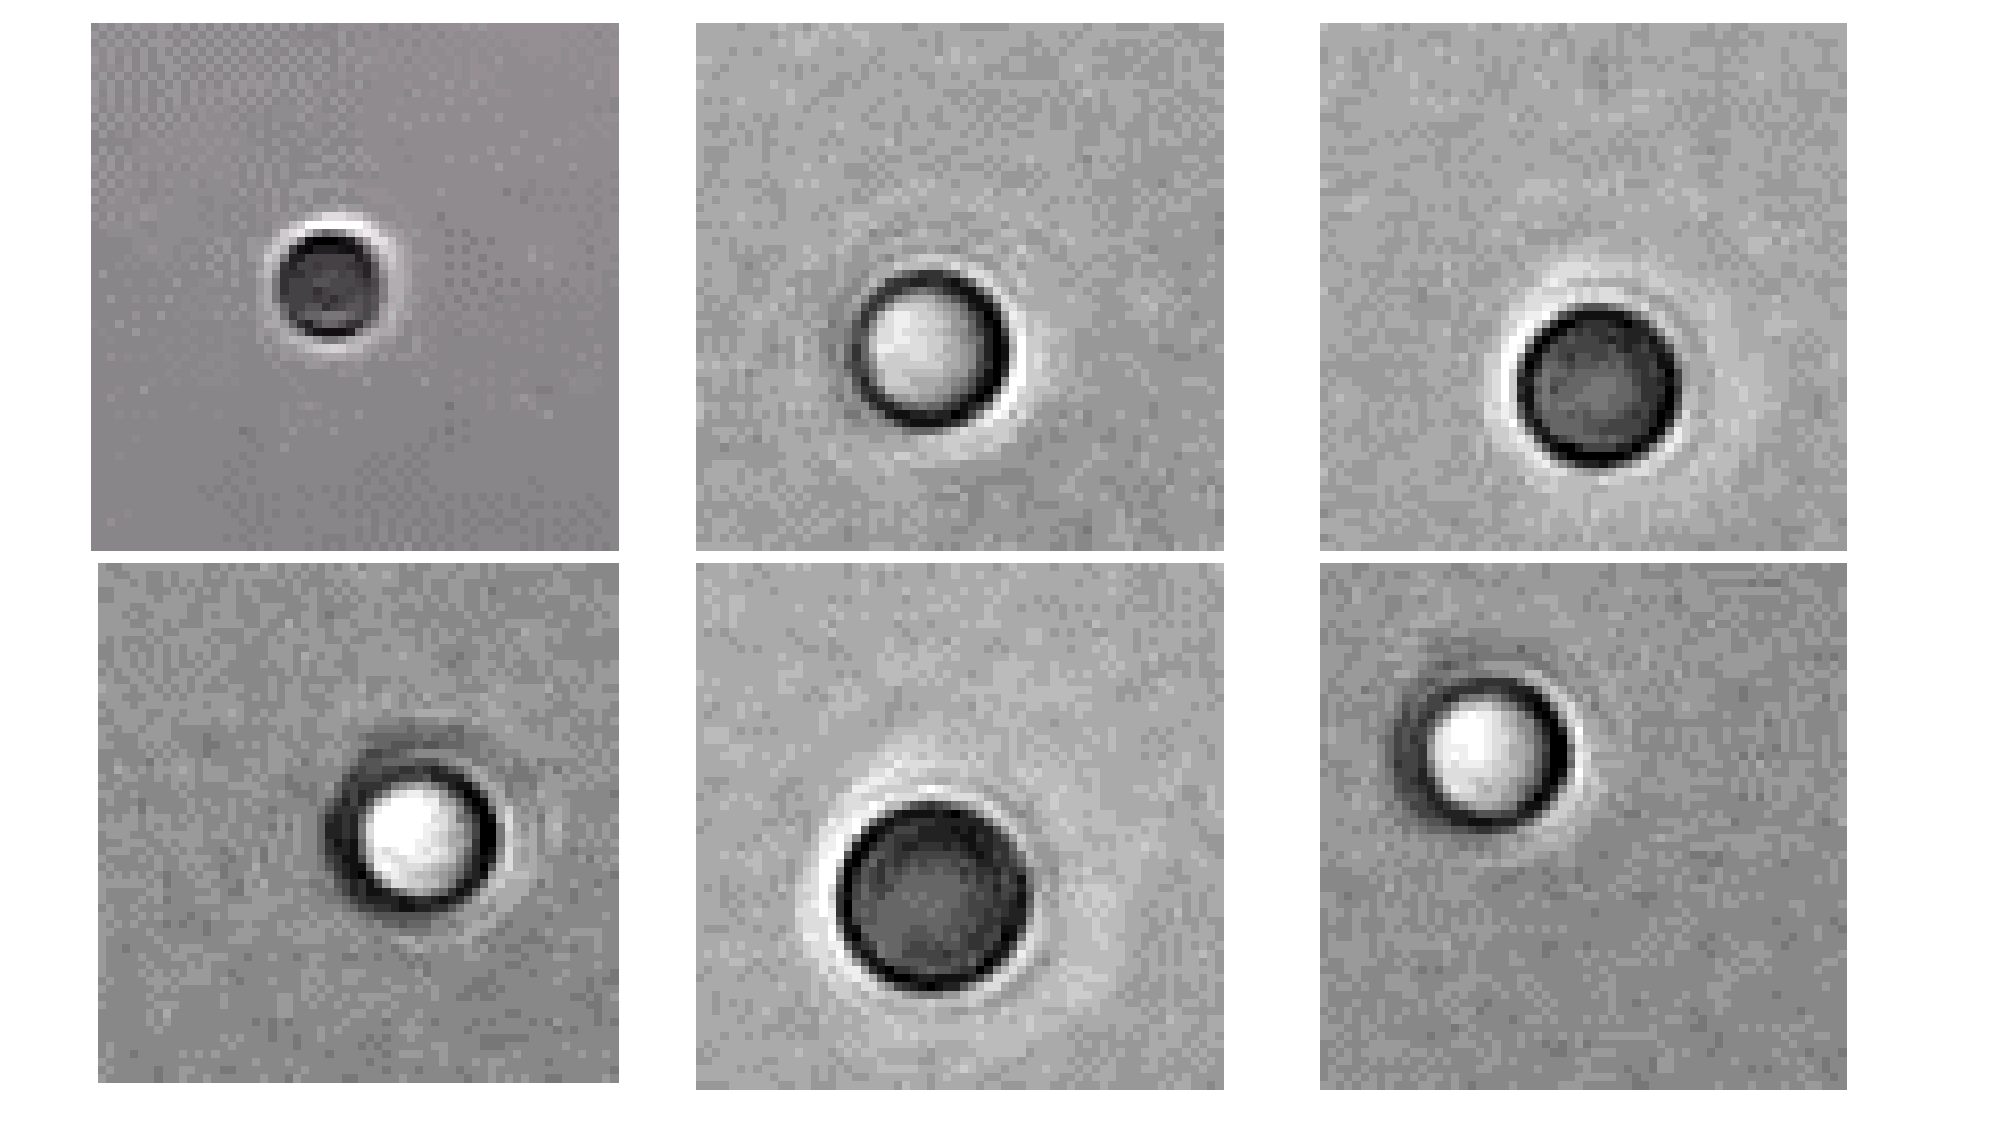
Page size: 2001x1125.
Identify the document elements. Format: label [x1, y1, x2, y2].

text_box [1319, 562, 1848, 1091]
text_box [1319, 22, 1848, 551]
text_box [696, 562, 1225, 1091]
text_box [696, 22, 1225, 551]
text_box [97, 562, 619, 1084]
text_box [90, 22, 620, 551]
